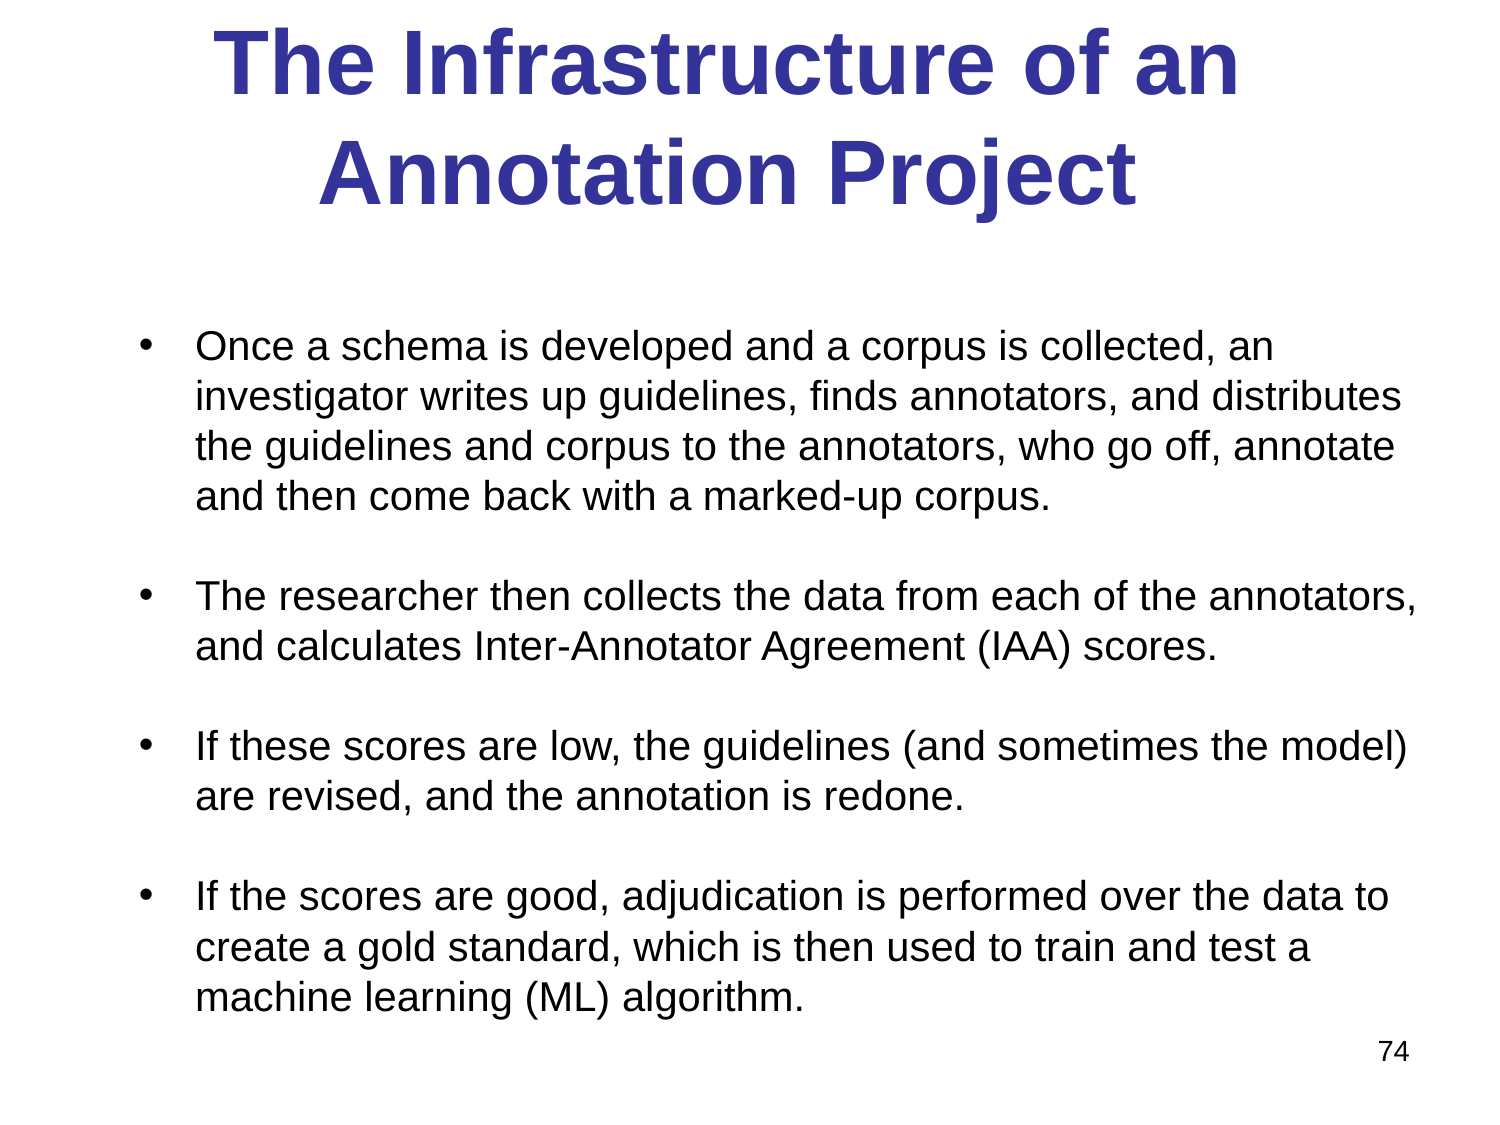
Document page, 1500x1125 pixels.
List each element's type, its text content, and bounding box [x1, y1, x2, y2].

text_box Once a schema is developed and a corpus is collected, an investigator writes up guidelines, finds anno­tators, and distributes the guidelines and corpus to the annotators, who go off, annotate and then come back with a marked-up corpus. The researcher then collects the data from each of the annotators, and calculates Inter-Annotator Agreement (IAA) scores. If these scores are low, the guidelines (and sometimes the model) are revised, and the annotation is redone. If the scores are good, adjudication is performed over the data to create a gold standard, which is then used to train and test a machine learning (ML) algorithm. [123, 311, 1474, 1027]
slide_number 74 [1074, 1027, 1426, 1103]
title The Infrastructure of an Annotation Project [53, 19, 1404, 172]
list [91, 314, 1442, 1125]
text_box [49, 172, 1447, 279]
